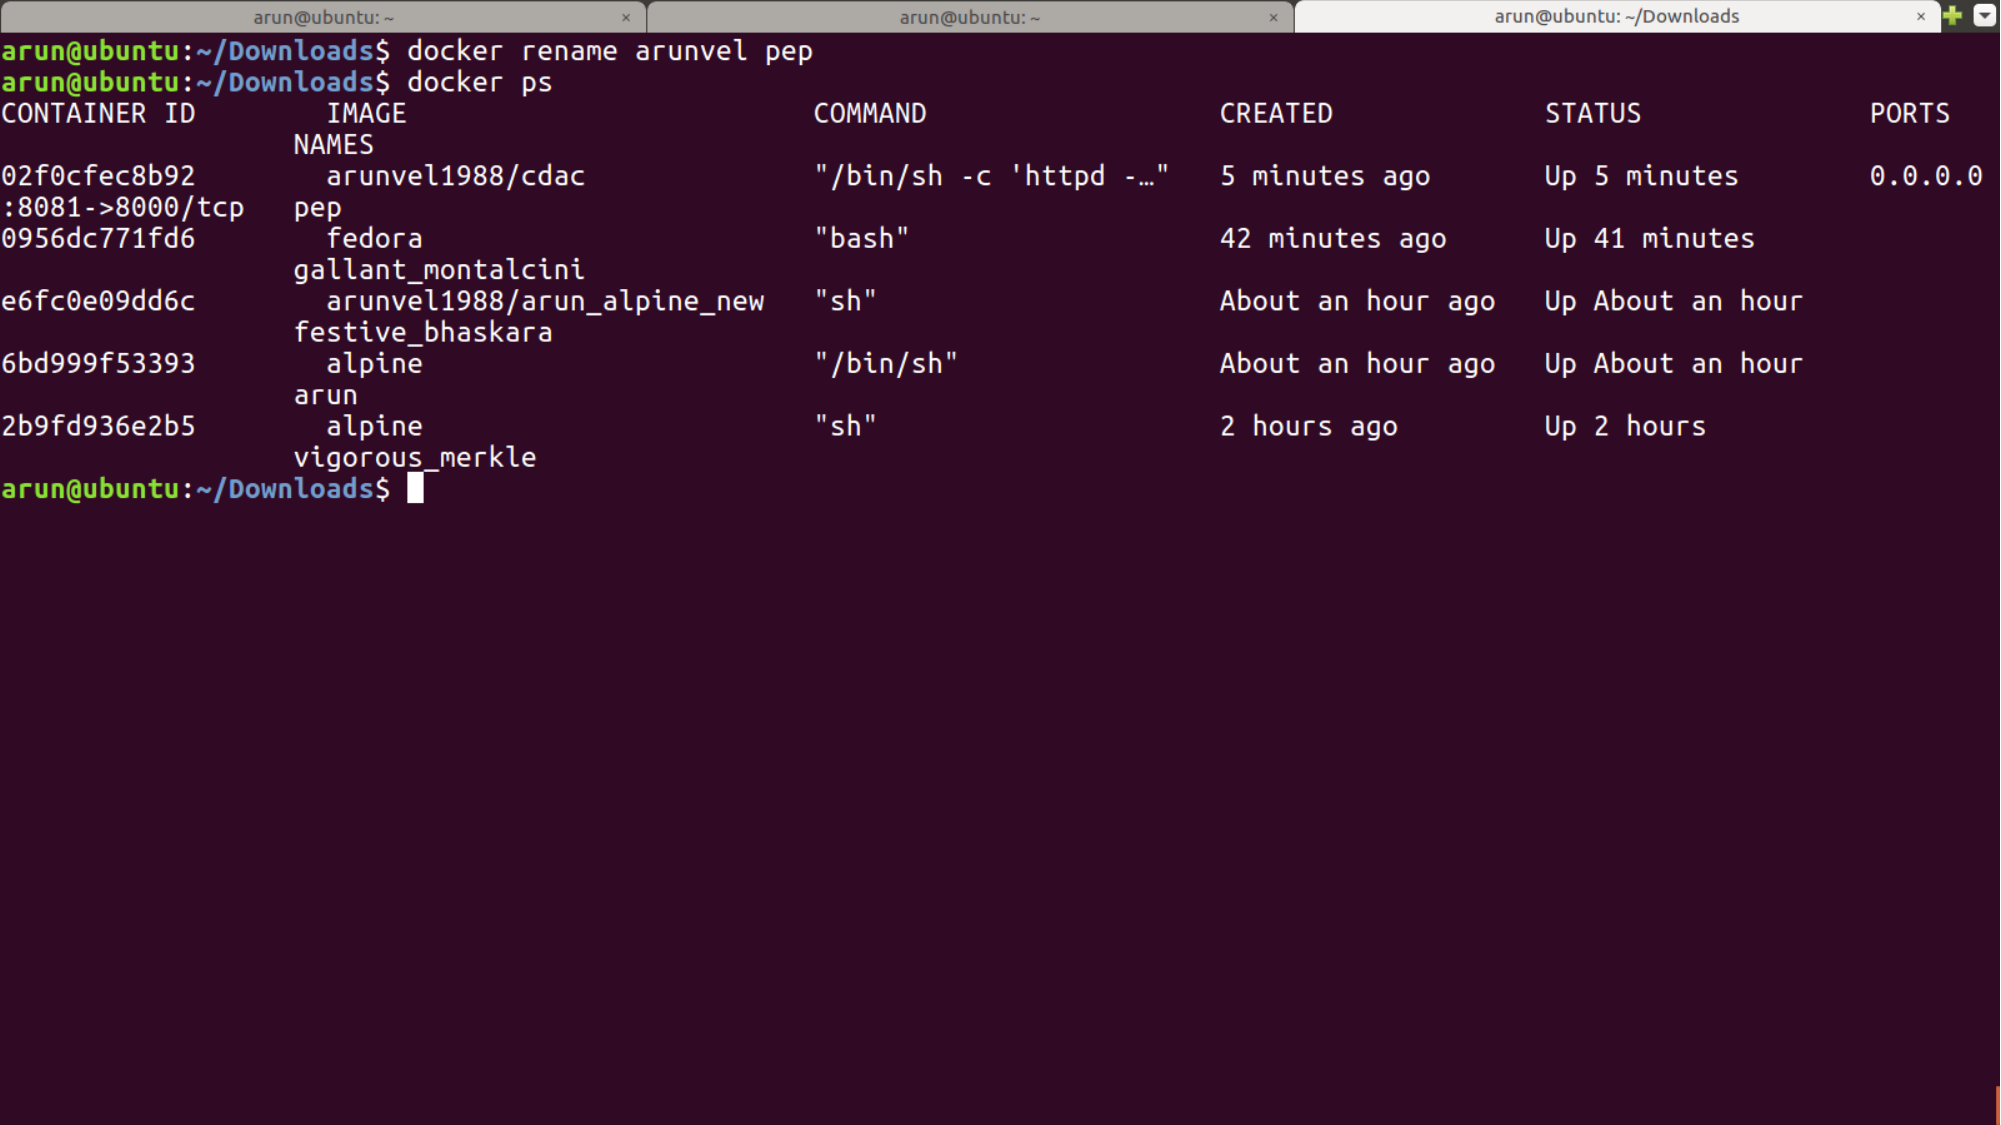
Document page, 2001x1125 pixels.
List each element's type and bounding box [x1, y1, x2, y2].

list [0, 0, 2000, 1125]
